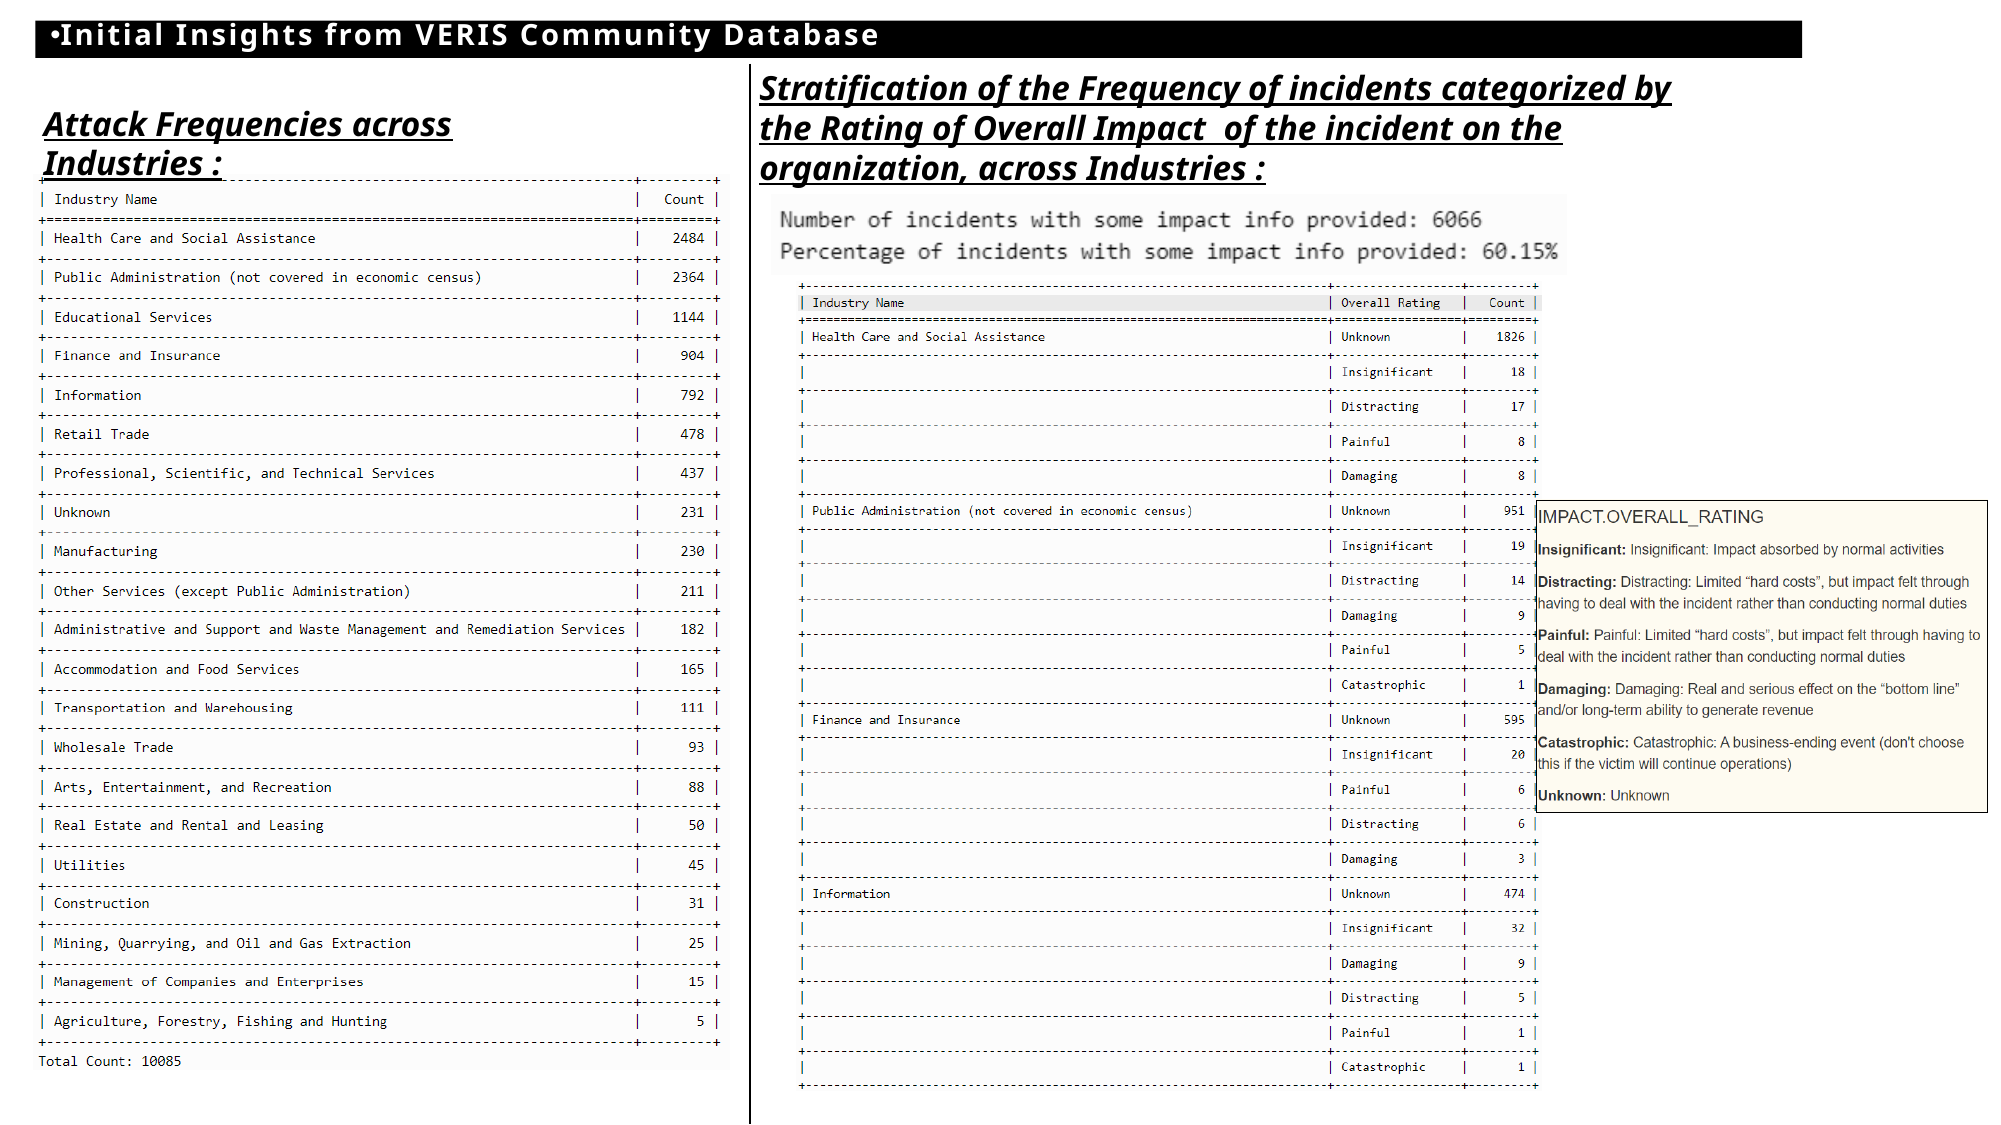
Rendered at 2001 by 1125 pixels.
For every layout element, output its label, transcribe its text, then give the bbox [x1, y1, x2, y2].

picture [796, 281, 1989, 1092]
picture [33, 174, 730, 1070]
text_box Stratification of the Frequency of incidents categorized by the Rating of Overall Impact of the incident on the organization, across Industries : [744, 59, 1711, 195]
text_box Attack Frequencies across Industries : [28, 95, 579, 190]
list Initial Insights from VERIS Community Database [35, 20, 1803, 58]
picture [770, 193, 1568, 275]
